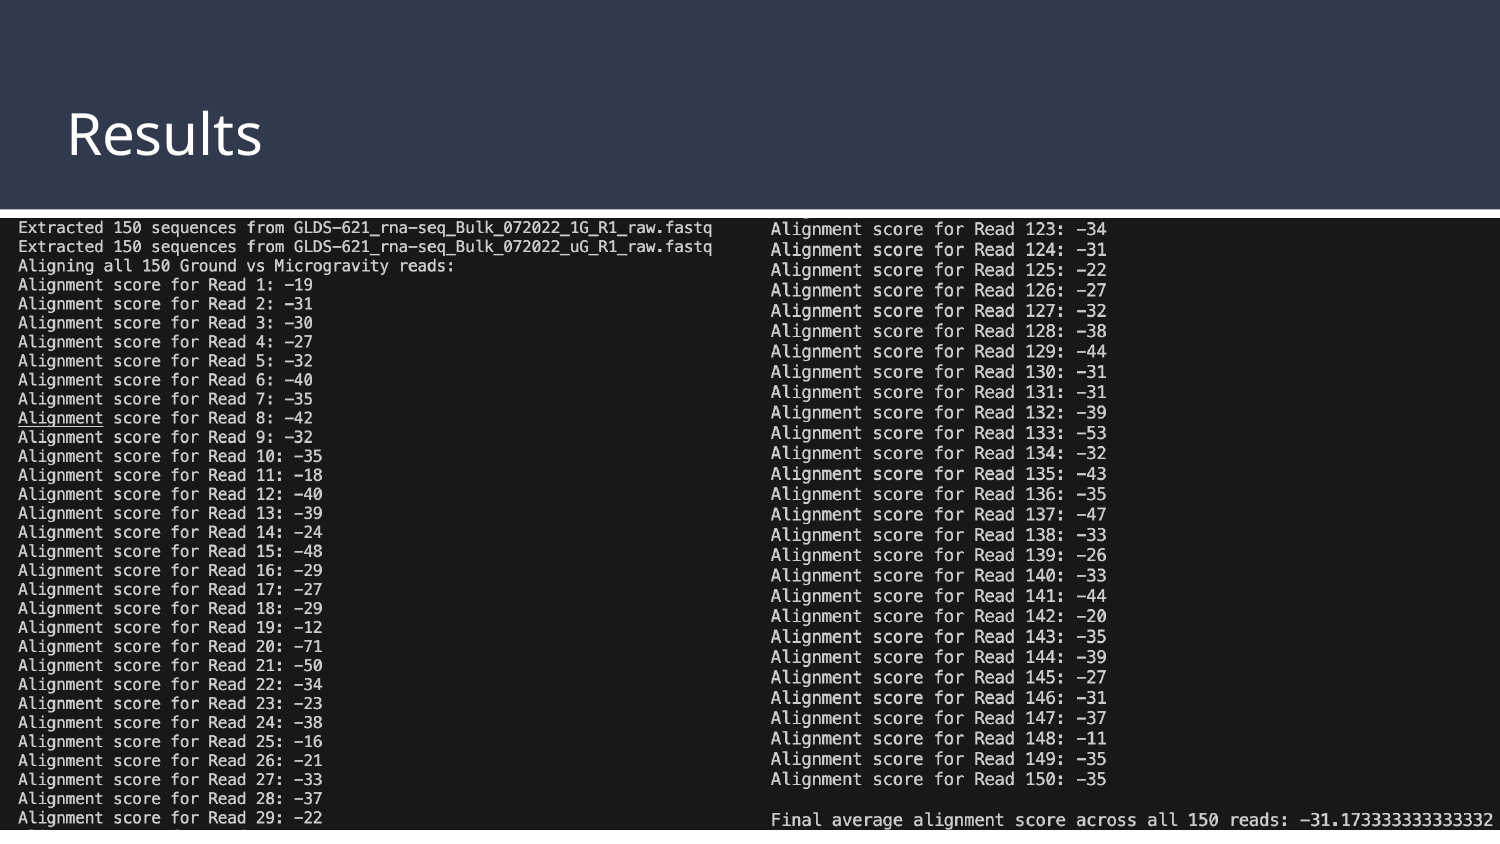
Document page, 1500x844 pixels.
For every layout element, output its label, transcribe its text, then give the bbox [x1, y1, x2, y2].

picture [0, 218, 1500, 830]
title Results [51, 82, 1449, 185]
